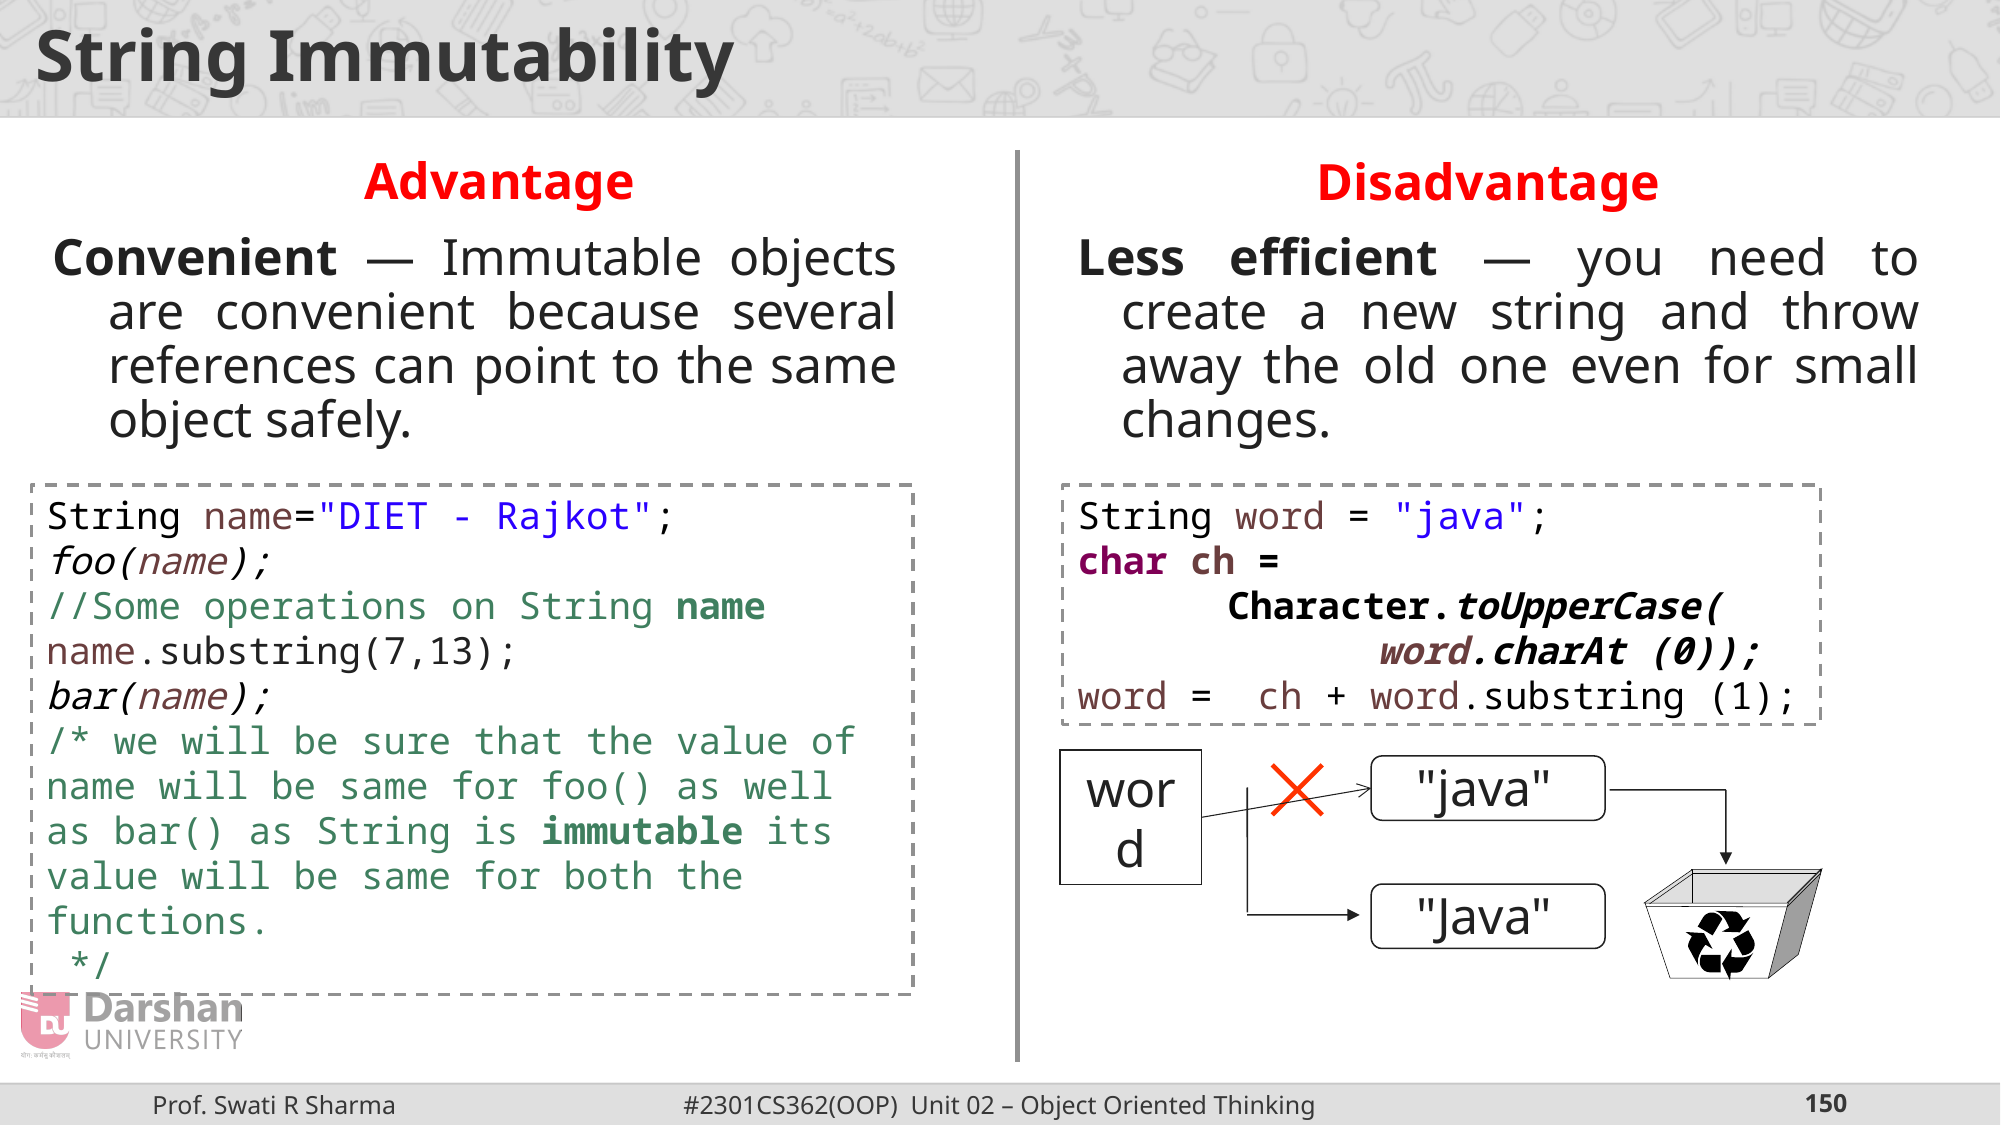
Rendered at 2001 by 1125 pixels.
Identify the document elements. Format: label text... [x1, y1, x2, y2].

text_box Disadvantage [1301, 149, 1727, 238]
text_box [1347, 876, 1622, 952]
title String Immutability [0, 0, 2000, 117]
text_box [1685, 909, 1757, 981]
title Declaring an Object [21, 992, 242, 1059]
text_box String name="DIET - Rajkot"; foo(name); //Some operations on String name name.substring(7,13); bar(name); /* we will be sure that the value of name will be same for foo() as well as bar() as String is immutable its value will be same for both the functions. */ [31, 484, 914, 995]
text_box word [1059, 749, 1202, 885]
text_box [1347, 748, 1622, 824]
text_box Convenient — Immutable objects are convenient because several references can point to the same object safely. [37, 224, 914, 484]
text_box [1643, 868, 1823, 979]
text_box String word = "java"; char ch = Character.toUpperCase( word.charAt (0)); word = ch + word.substring (1); [1062, 484, 1821, 725]
text_box [1719, 789, 1733, 865]
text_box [1272, 764, 1323, 788]
text_box Advantage [349, 148, 775, 224]
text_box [1272, 789, 1323, 815]
list Less efficient — you need to create a new string and throw away the old one even for small changes. [1062, 224, 1935, 1059]
